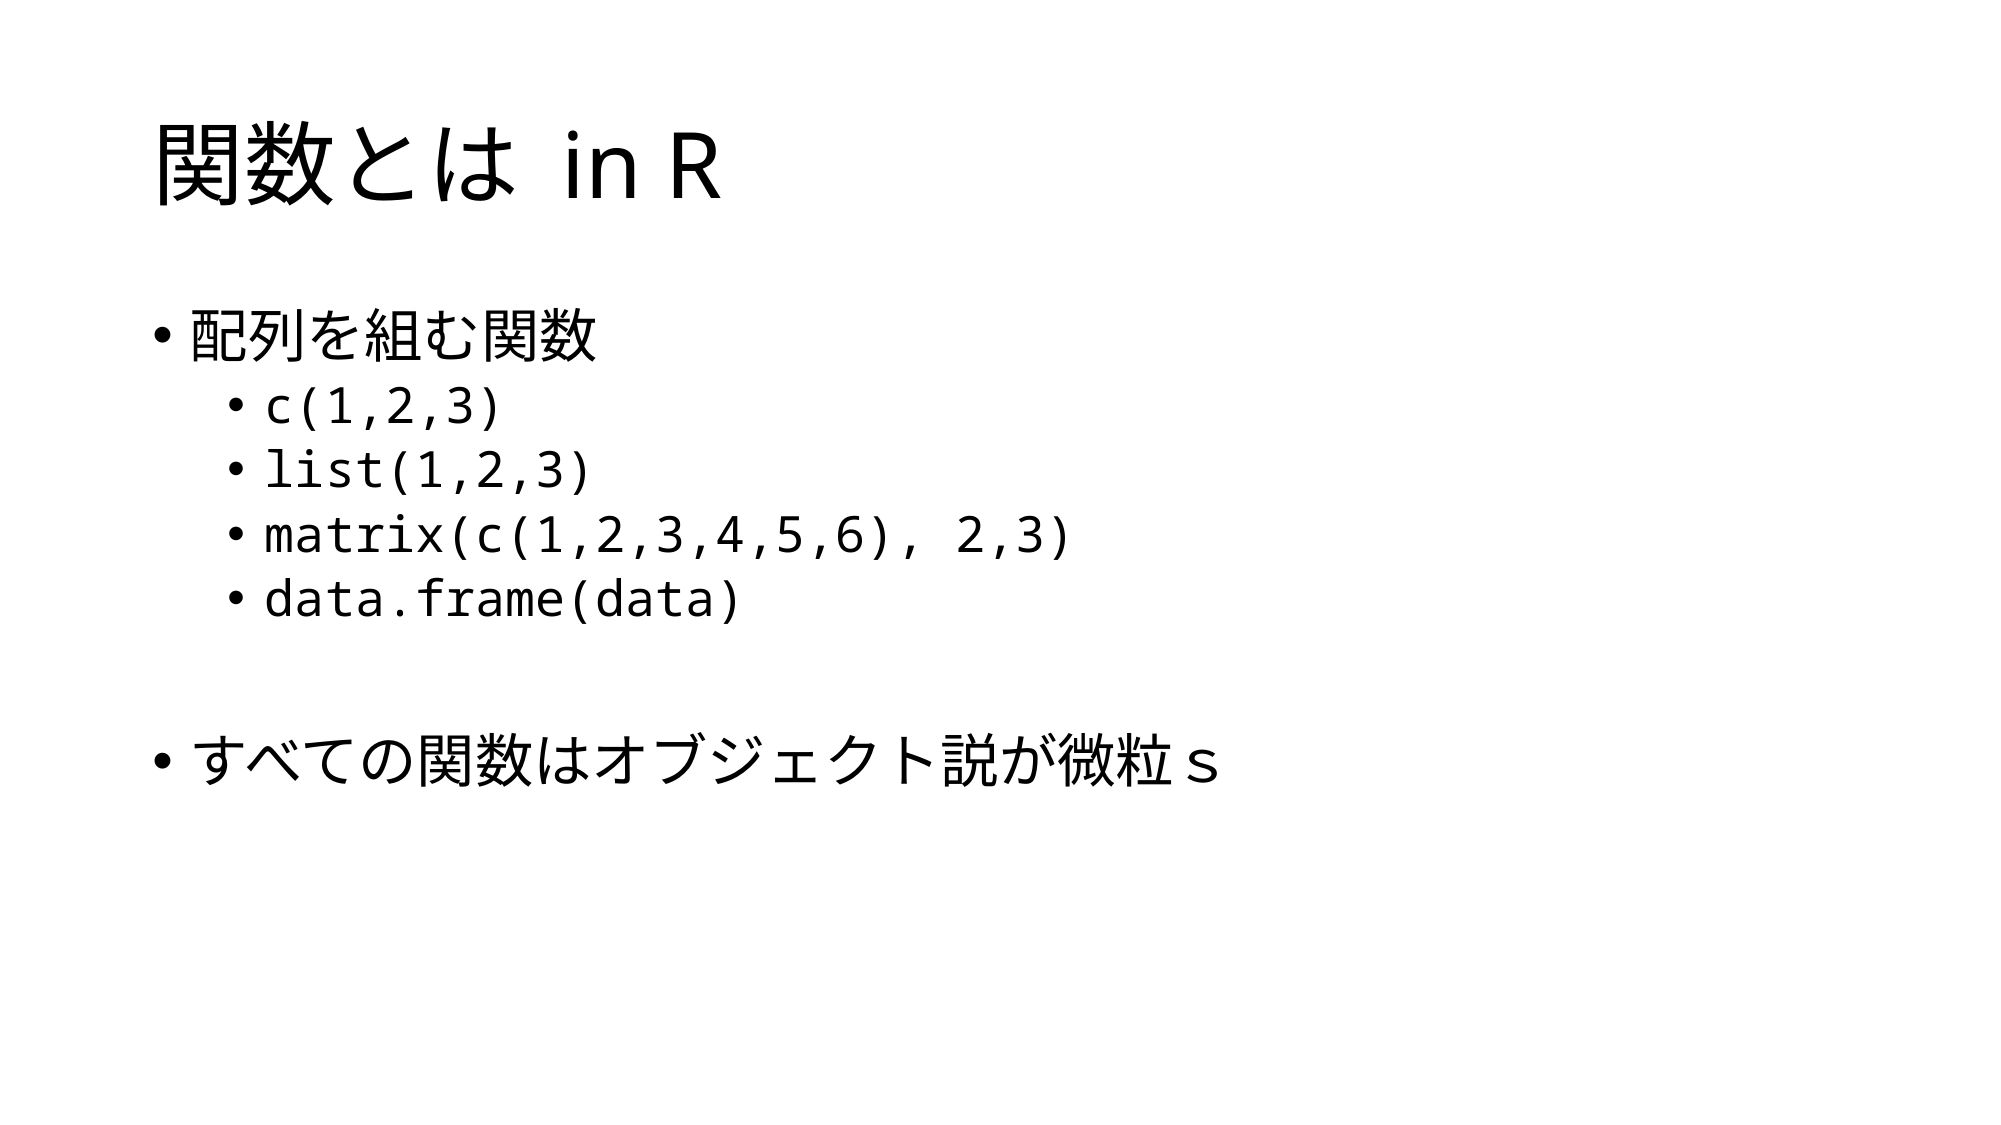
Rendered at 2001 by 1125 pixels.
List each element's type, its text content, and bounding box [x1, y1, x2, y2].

list 配列を組む関数 c(1,2,3) list(1,2,3) matrix(c(1,2,3,4,5,6), 2,3) data.frame(data) すべての関数はオブジェクト説が微粒ｓ [137, 299, 1361, 1014]
title 関数とは in R [137, 59, 1863, 278]
